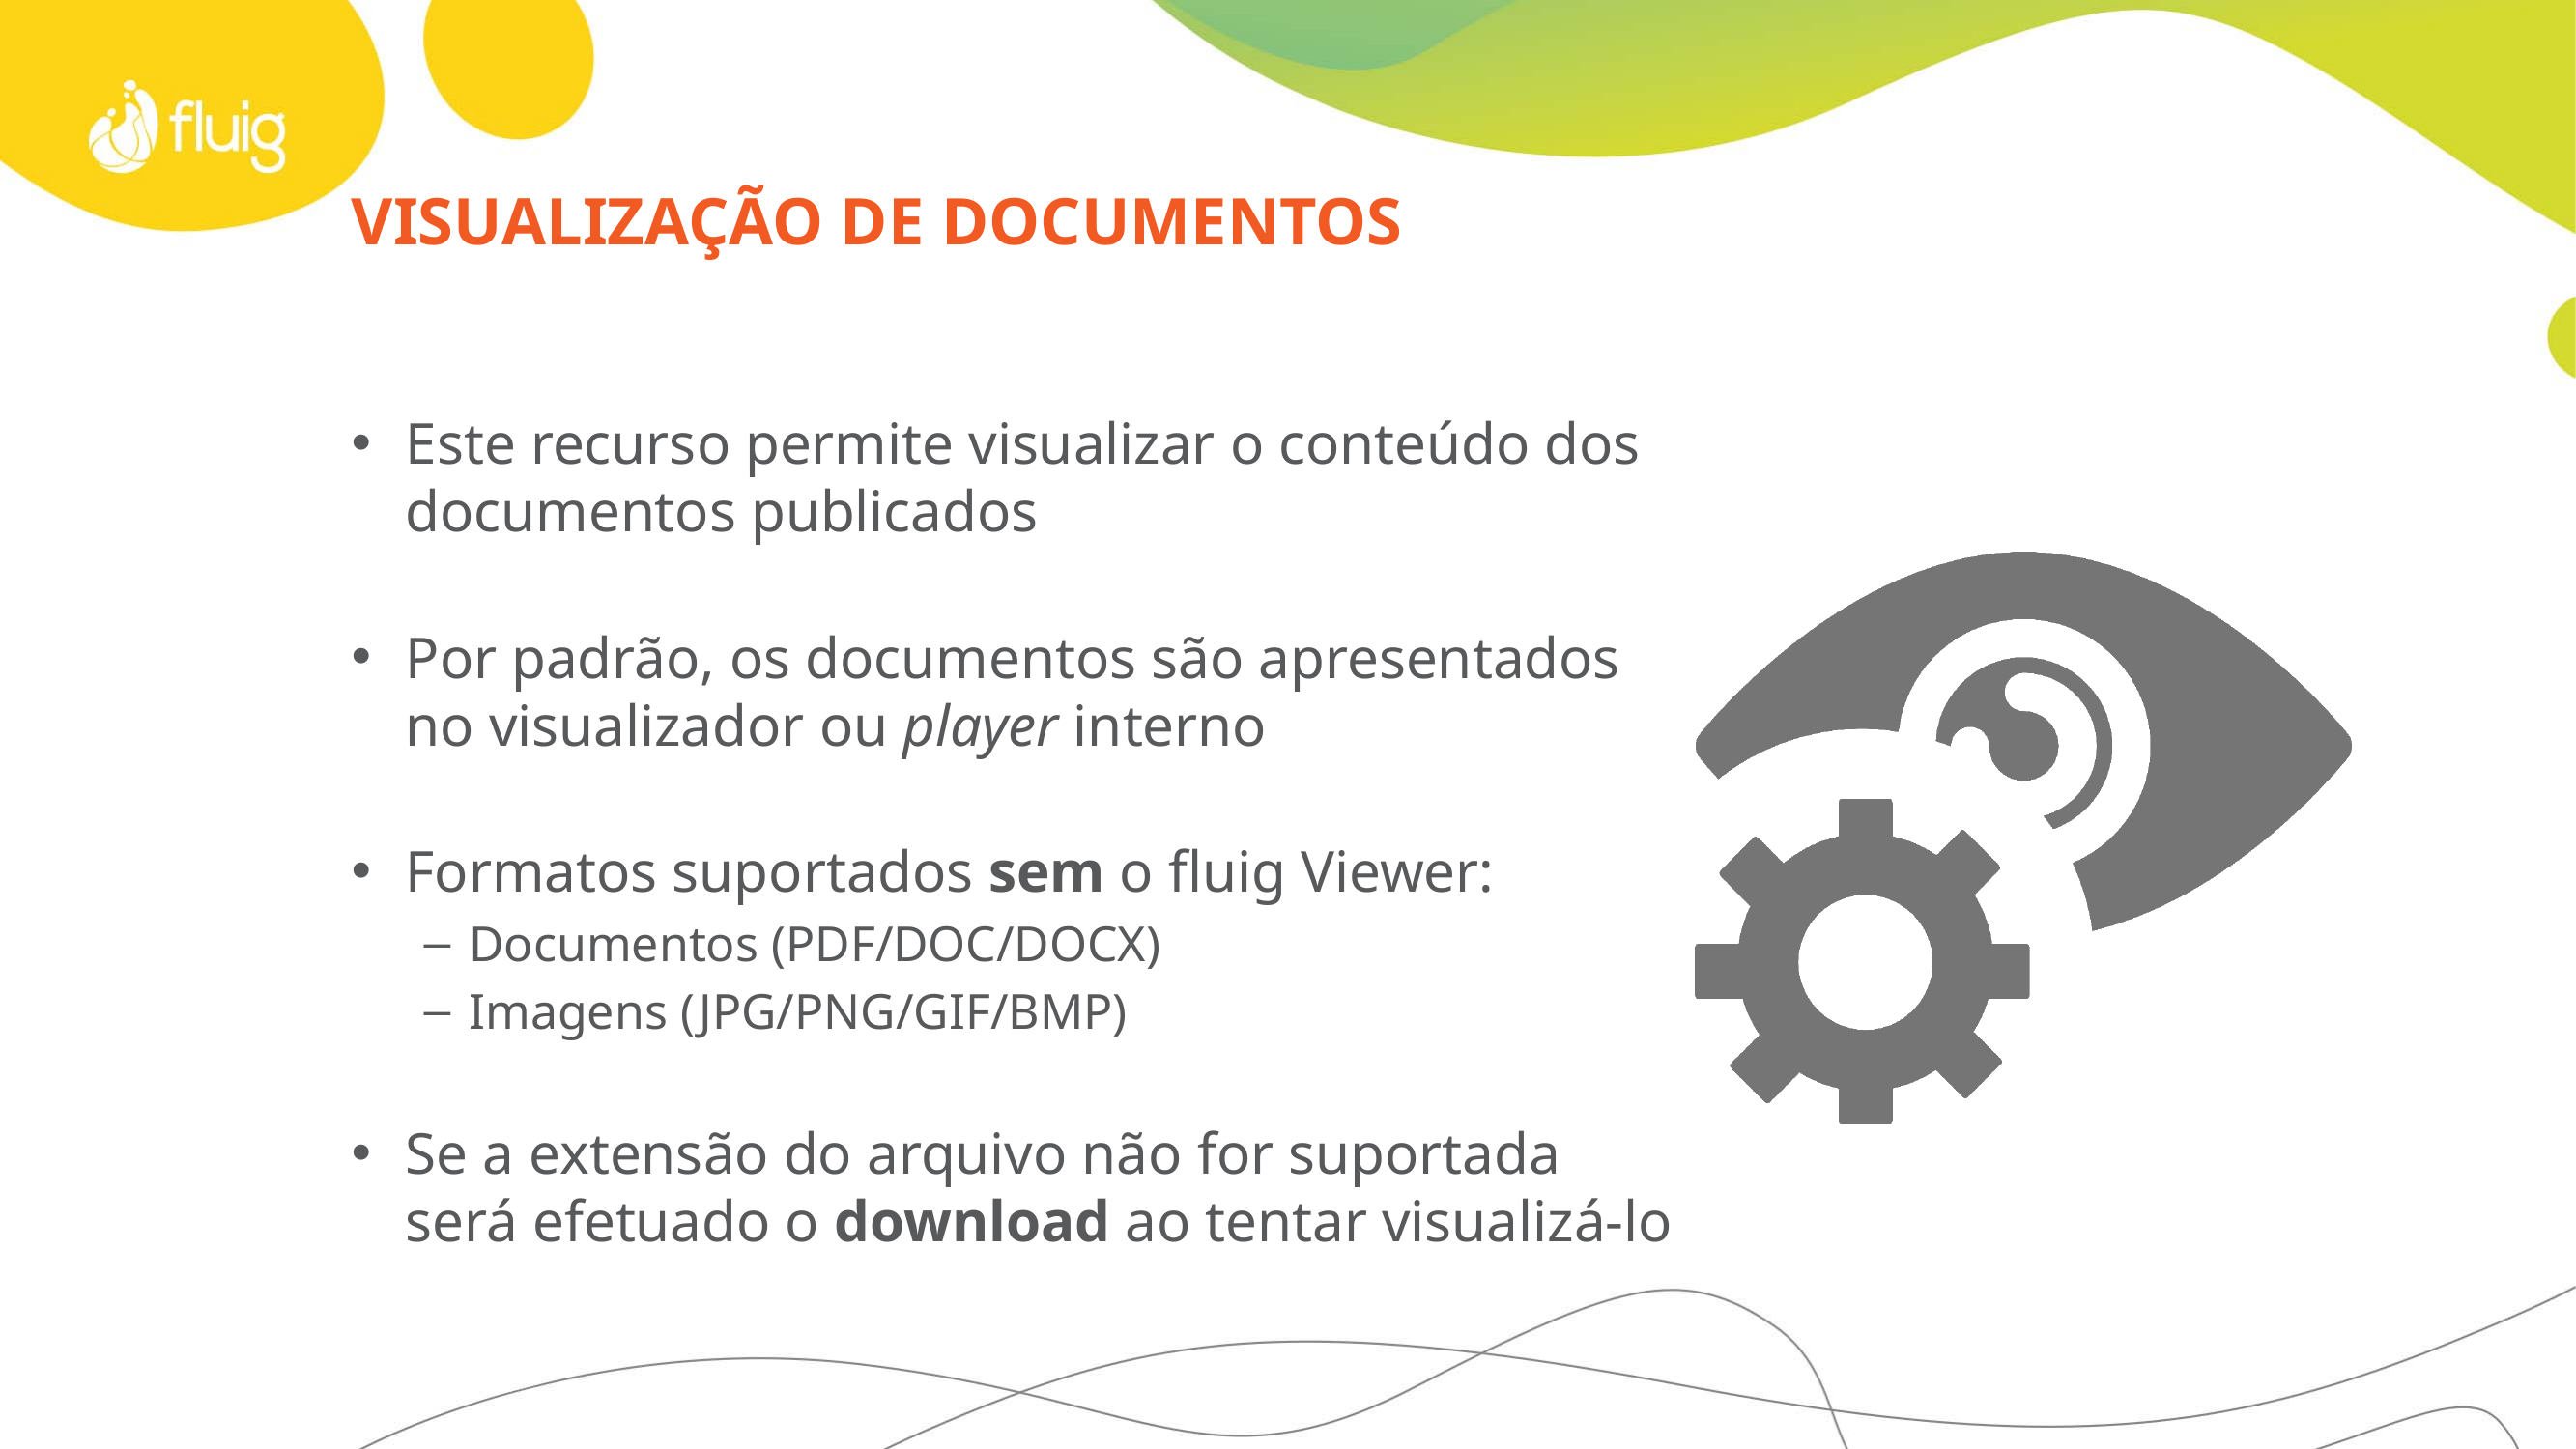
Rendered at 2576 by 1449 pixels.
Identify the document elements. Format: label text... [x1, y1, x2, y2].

title Visualização de documentos [336, 173, 2352, 379]
list Este recurso permite visualizar o conteúdo dos documentos publicados Por padrão, os documentos são apresentados no visualizador ou player interno Formatos suportados sem o fluig Viewer: Documentos (PDF/DOC/DOCX) Imagens (JPG/PNG/GIF/BMP) Se a extensão do arquivo não for suportada será efetuado o download ao tentar visualizá-lo [336, 400, 1696, 1277]
picture [0, 0, 2576, 1449]
